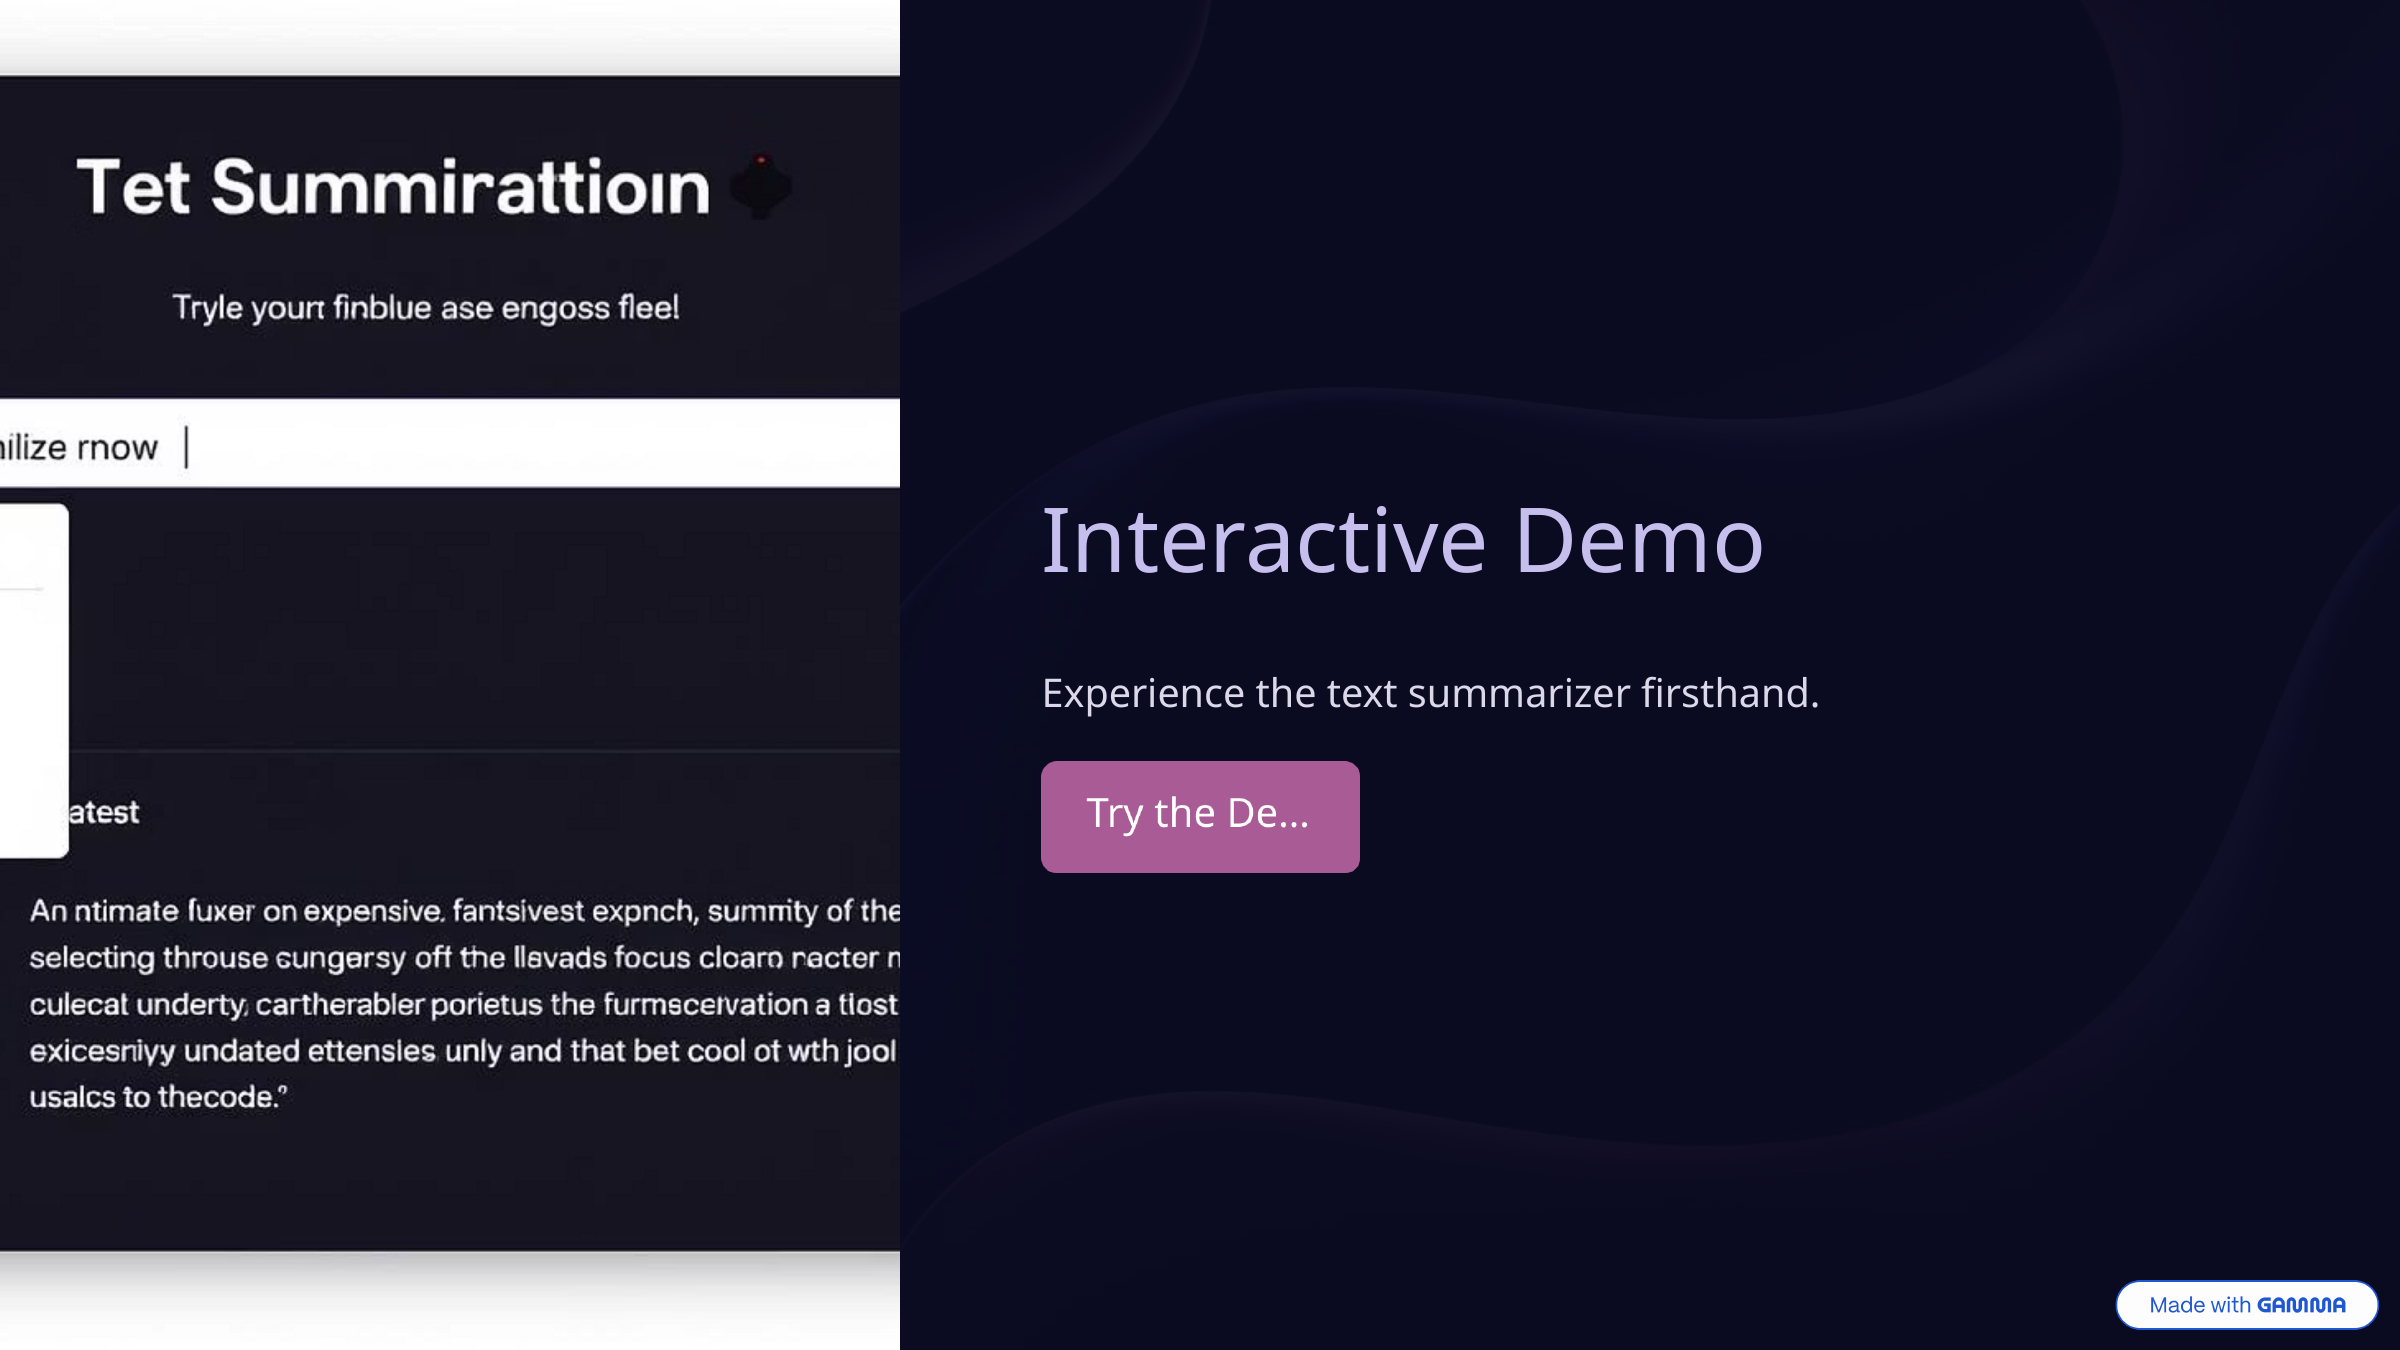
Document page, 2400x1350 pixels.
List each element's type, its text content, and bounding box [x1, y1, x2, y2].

picture [0, 0, 900, 1350]
text_box Interactive Demo [1041, 477, 1942, 590]
text_box Experience the text summarizer firsthand. [1041, 650, 2259, 716]
picture [2106, 1271, 2389, 1339]
picture [1041, 761, 1360, 873]
